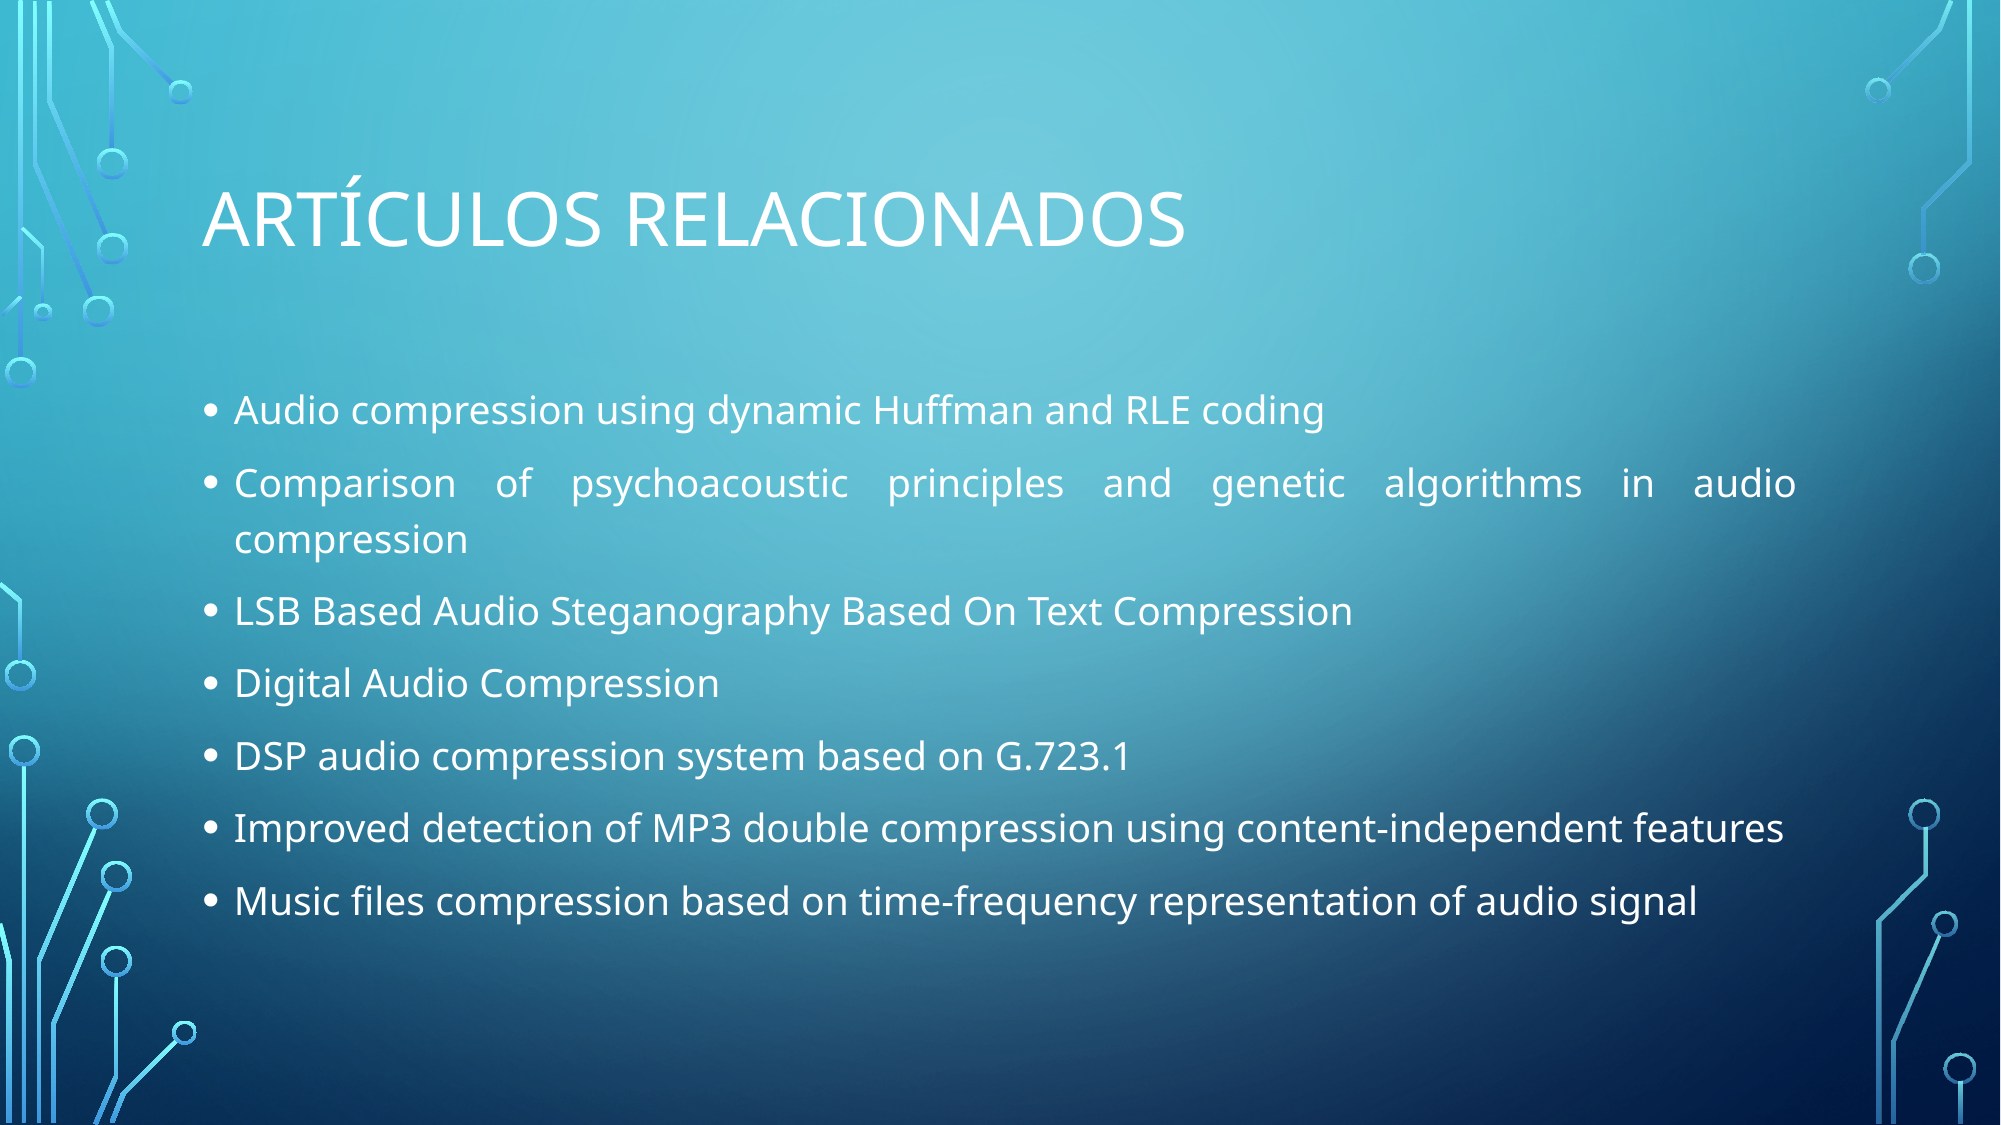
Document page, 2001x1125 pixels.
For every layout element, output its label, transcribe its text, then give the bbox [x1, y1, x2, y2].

list Audio compression using dynamic Huffman and RLE coding Comparison of psychoacoustic principles and genetic algorithms in audio compression LSB Based Audio Steganography Based On Text Compression Digital Audio Compression DSP audio compression system based on G.723.1 Improved detection of MP3 double compression using content-independent features Music files compression based on time-frequency representation of audio signal [187, 369, 1813, 950]
title Artículos relacionados [187, 101, 1813, 344]
